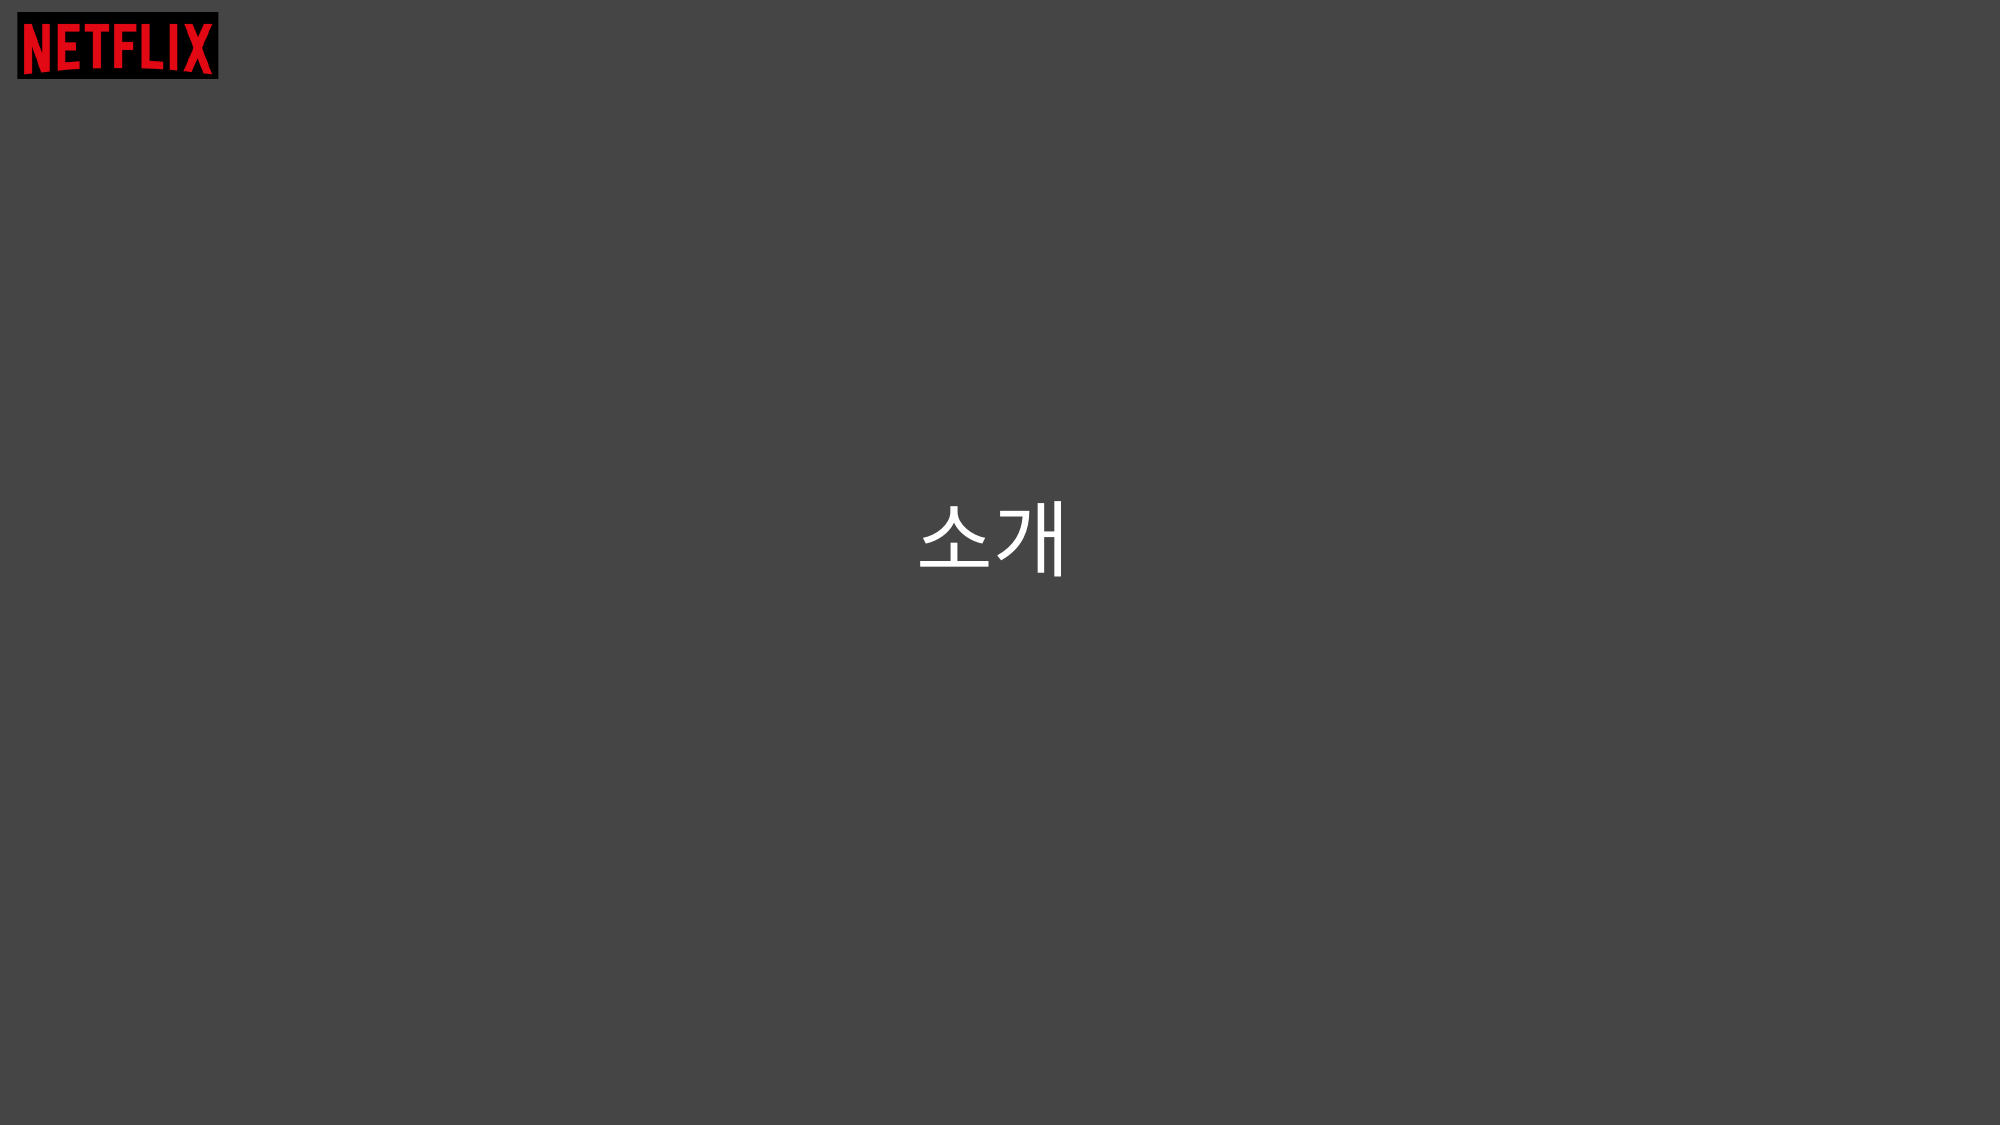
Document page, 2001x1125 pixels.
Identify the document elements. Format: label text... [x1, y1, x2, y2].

text_box 소개 [218, 479, 1769, 595]
picture [17, 12, 219, 79]
